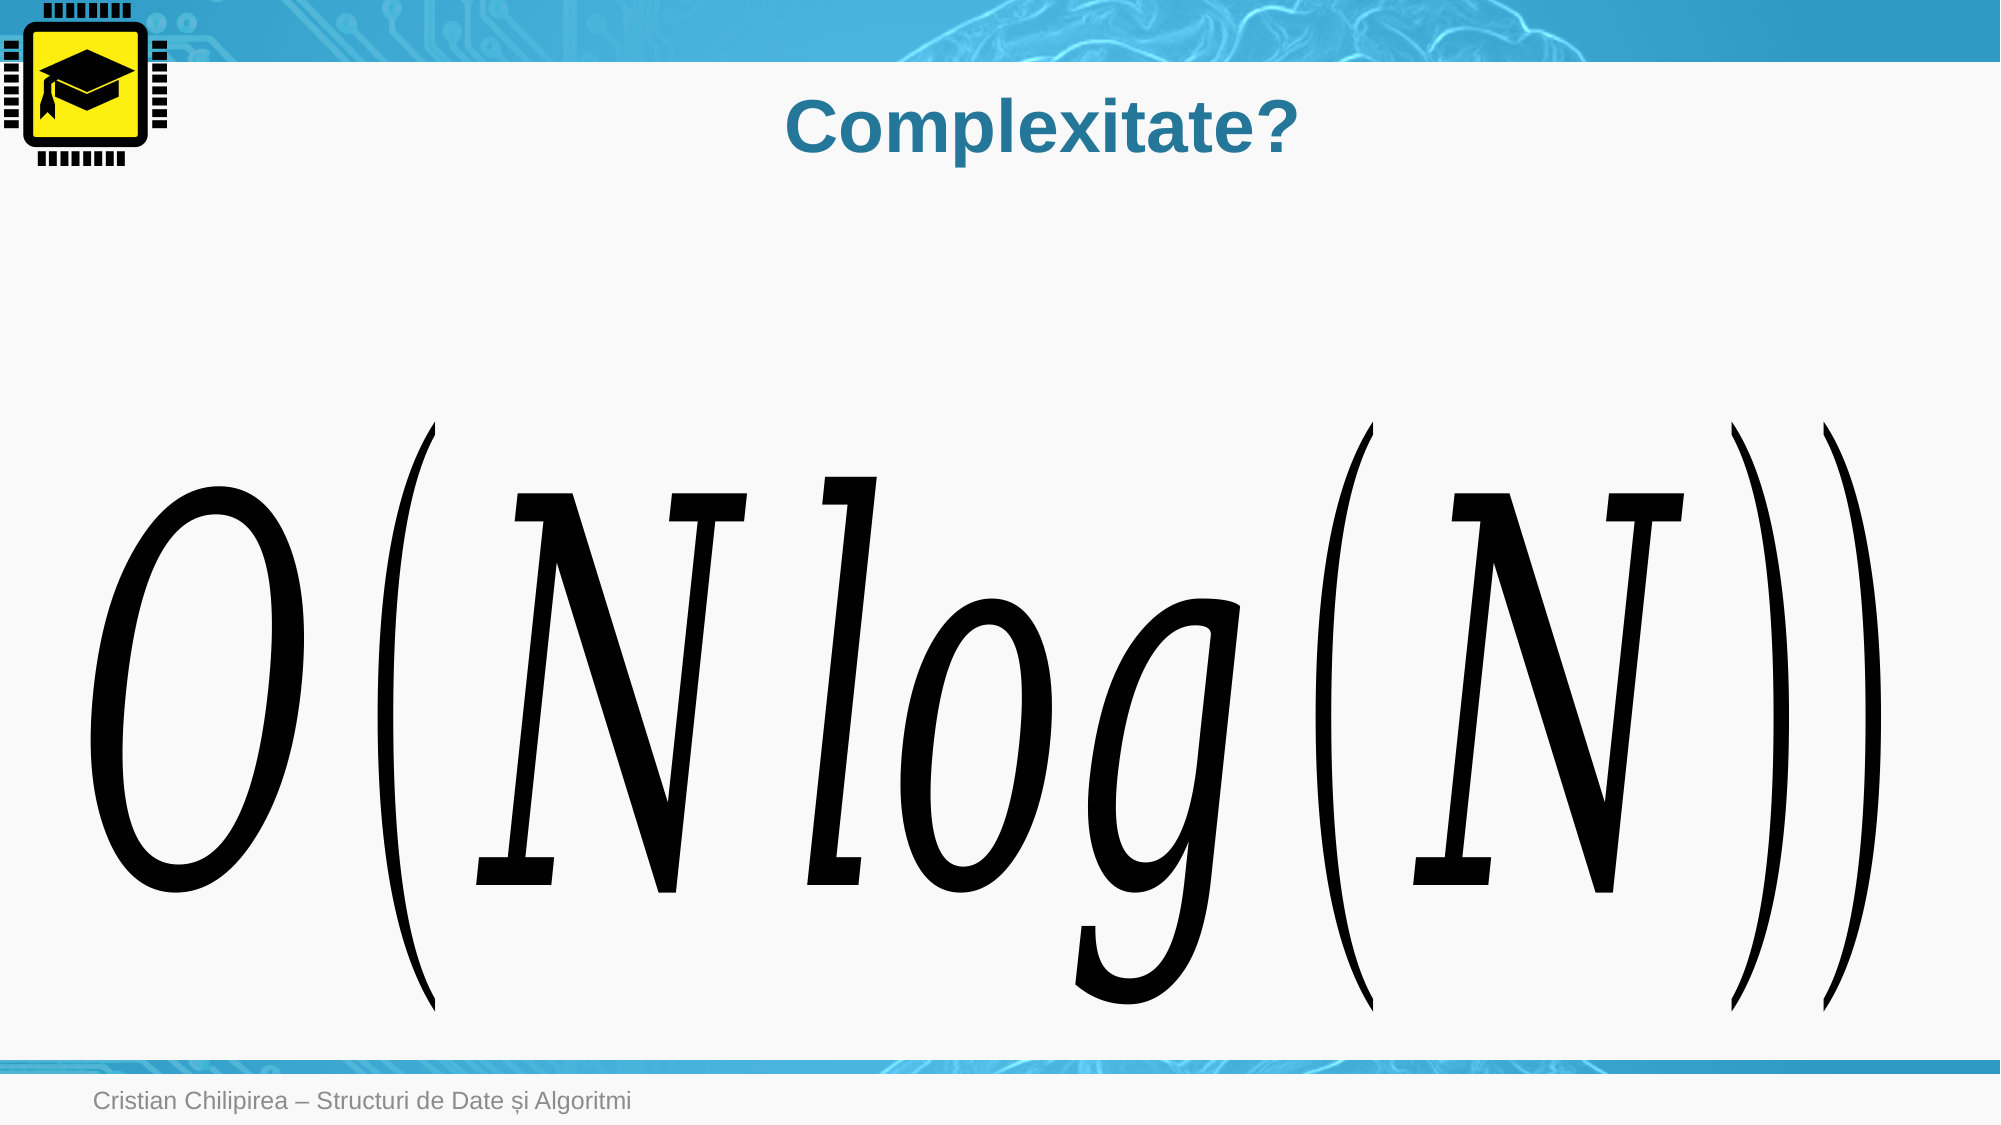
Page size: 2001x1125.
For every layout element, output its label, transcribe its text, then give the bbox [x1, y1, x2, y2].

picture [0, 1060, 2000, 1074]
picture [0, 0, 2000, 166]
title Complexitate? [170, 76, 1915, 180]
footer Cristian Chilipirea – Structuri de Date și Algoritmi [77, 1073, 1338, 1125]
